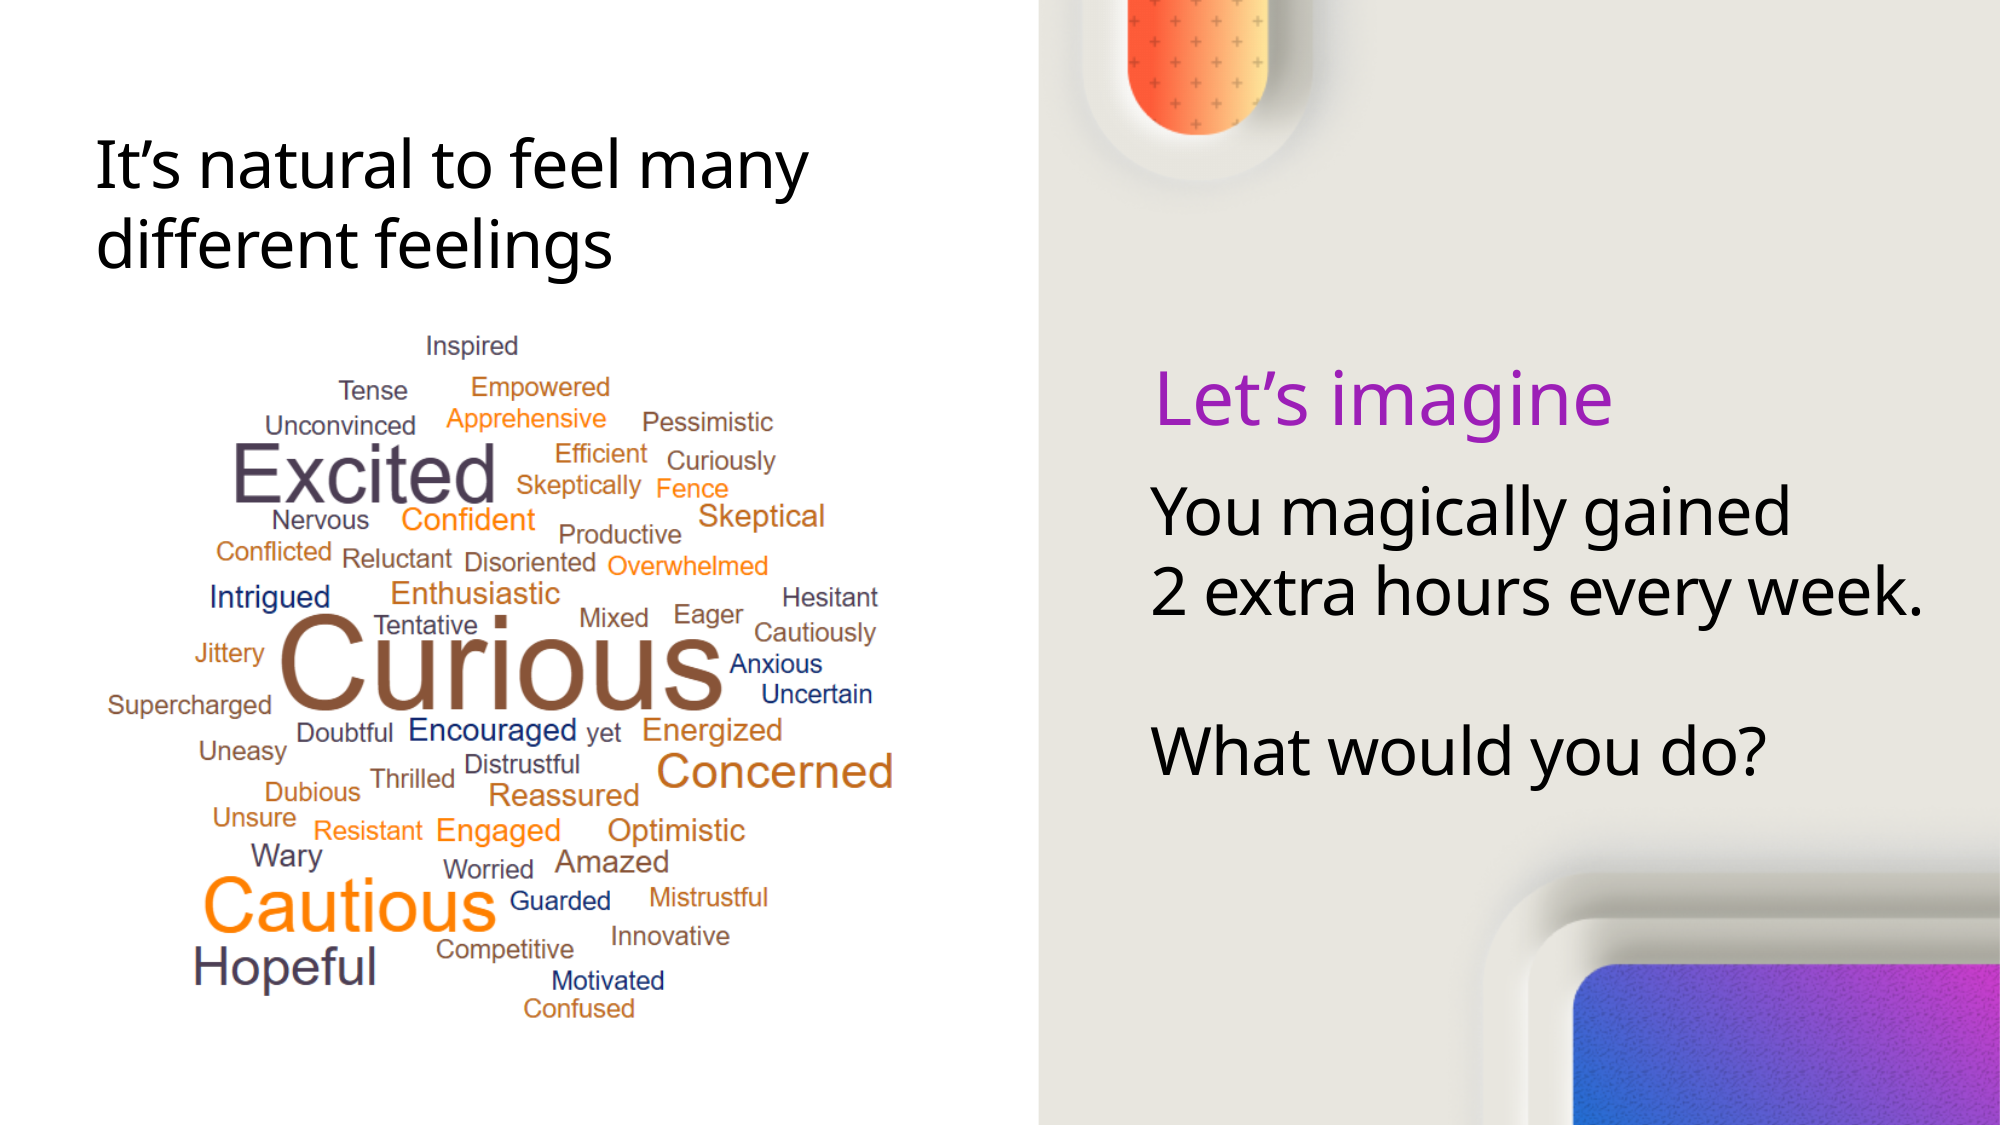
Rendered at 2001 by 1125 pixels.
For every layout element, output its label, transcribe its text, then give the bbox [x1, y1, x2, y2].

picture [65, 297, 962, 1025]
text_box [1038, 0, 2000, 1125]
text_box Let’s imagine [1138, 342, 1973, 448]
text_box You magically gained 2 extra hours every week. What would you do? [1150, 468, 2000, 789]
picture [1038, 0, 1383, 221]
picture [1445, 685, 1999, 1125]
title It’s natural to feel many different feelings [95, 122, 897, 284]
